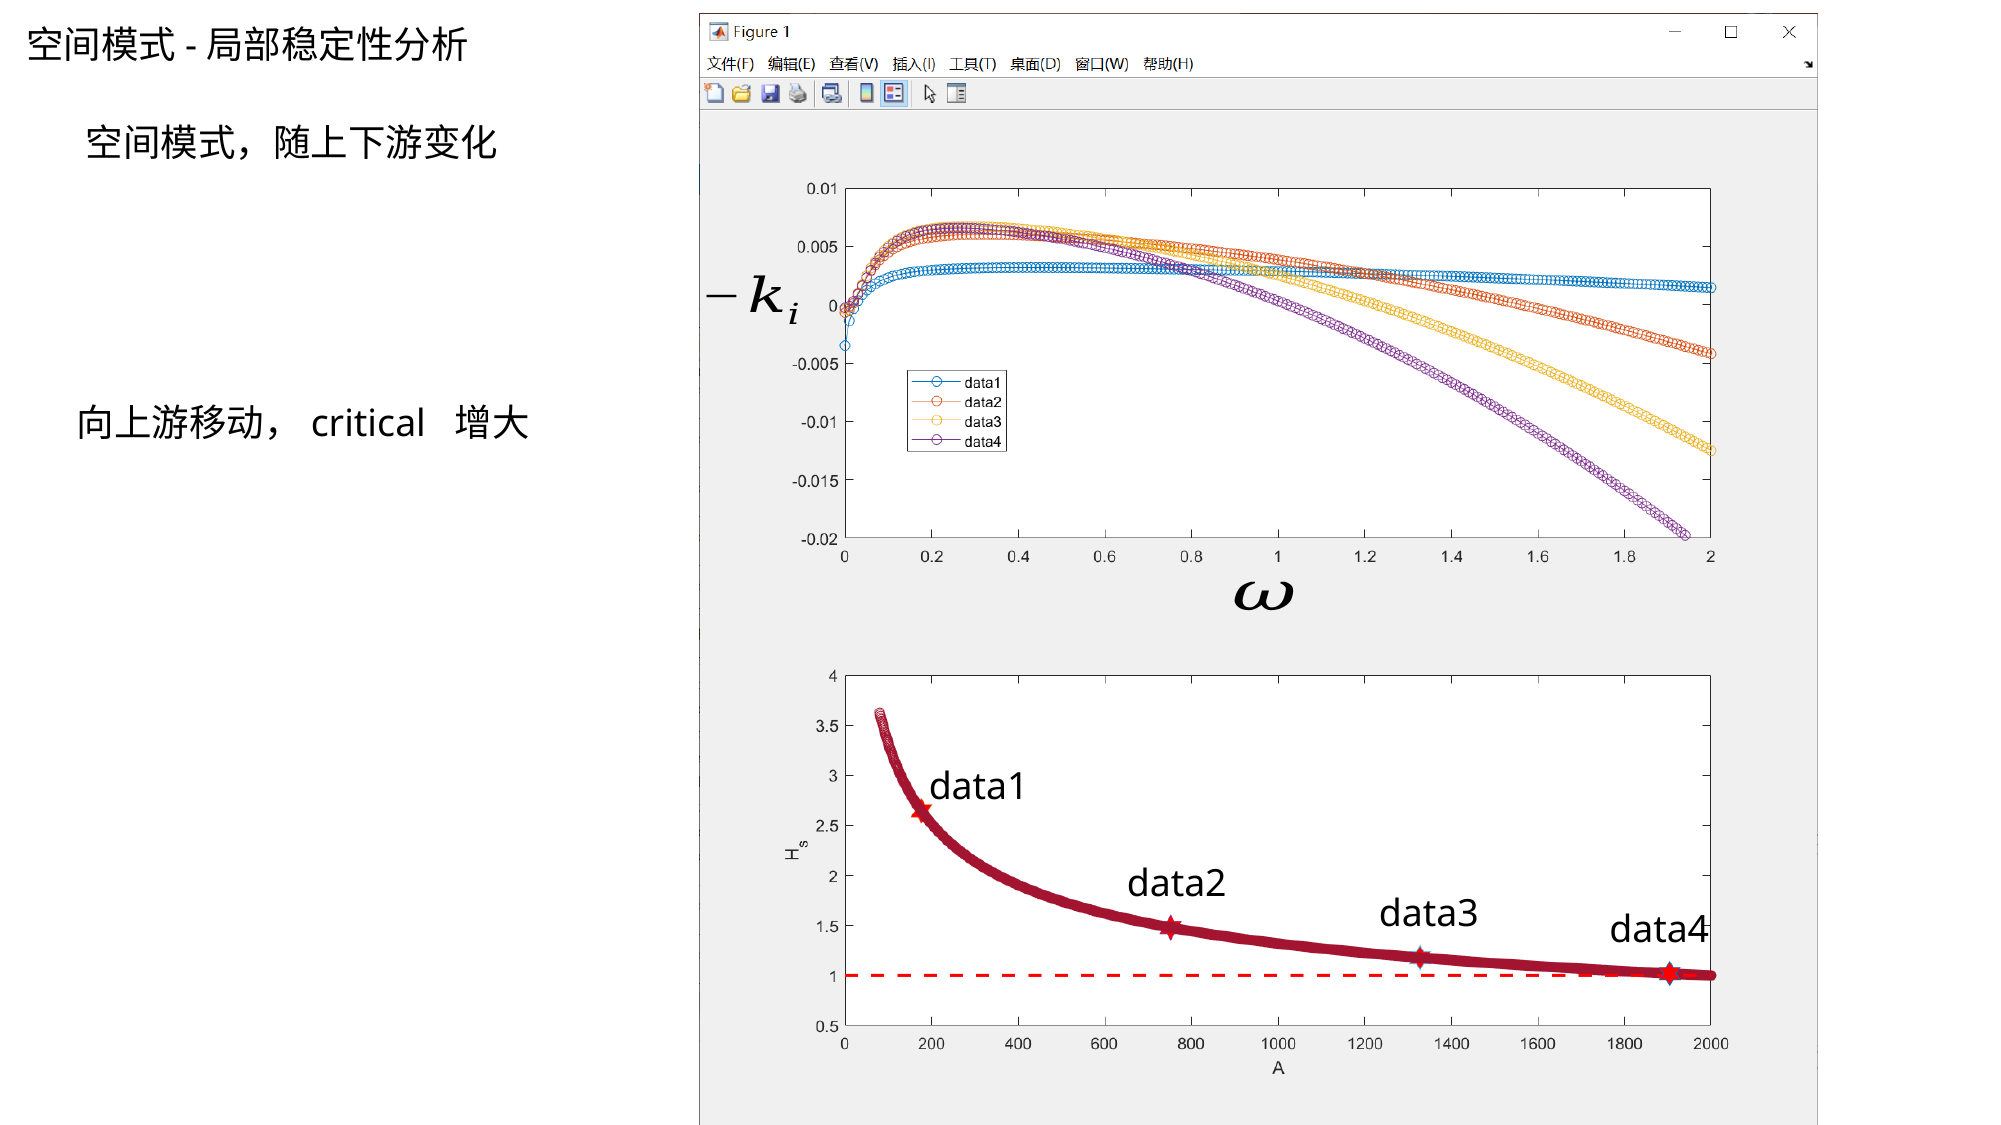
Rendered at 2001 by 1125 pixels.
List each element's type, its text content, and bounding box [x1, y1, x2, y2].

picture [699, 13, 1818, 1125]
text_box 空间模式-局部稳定性分析 [11, 13, 484, 74]
